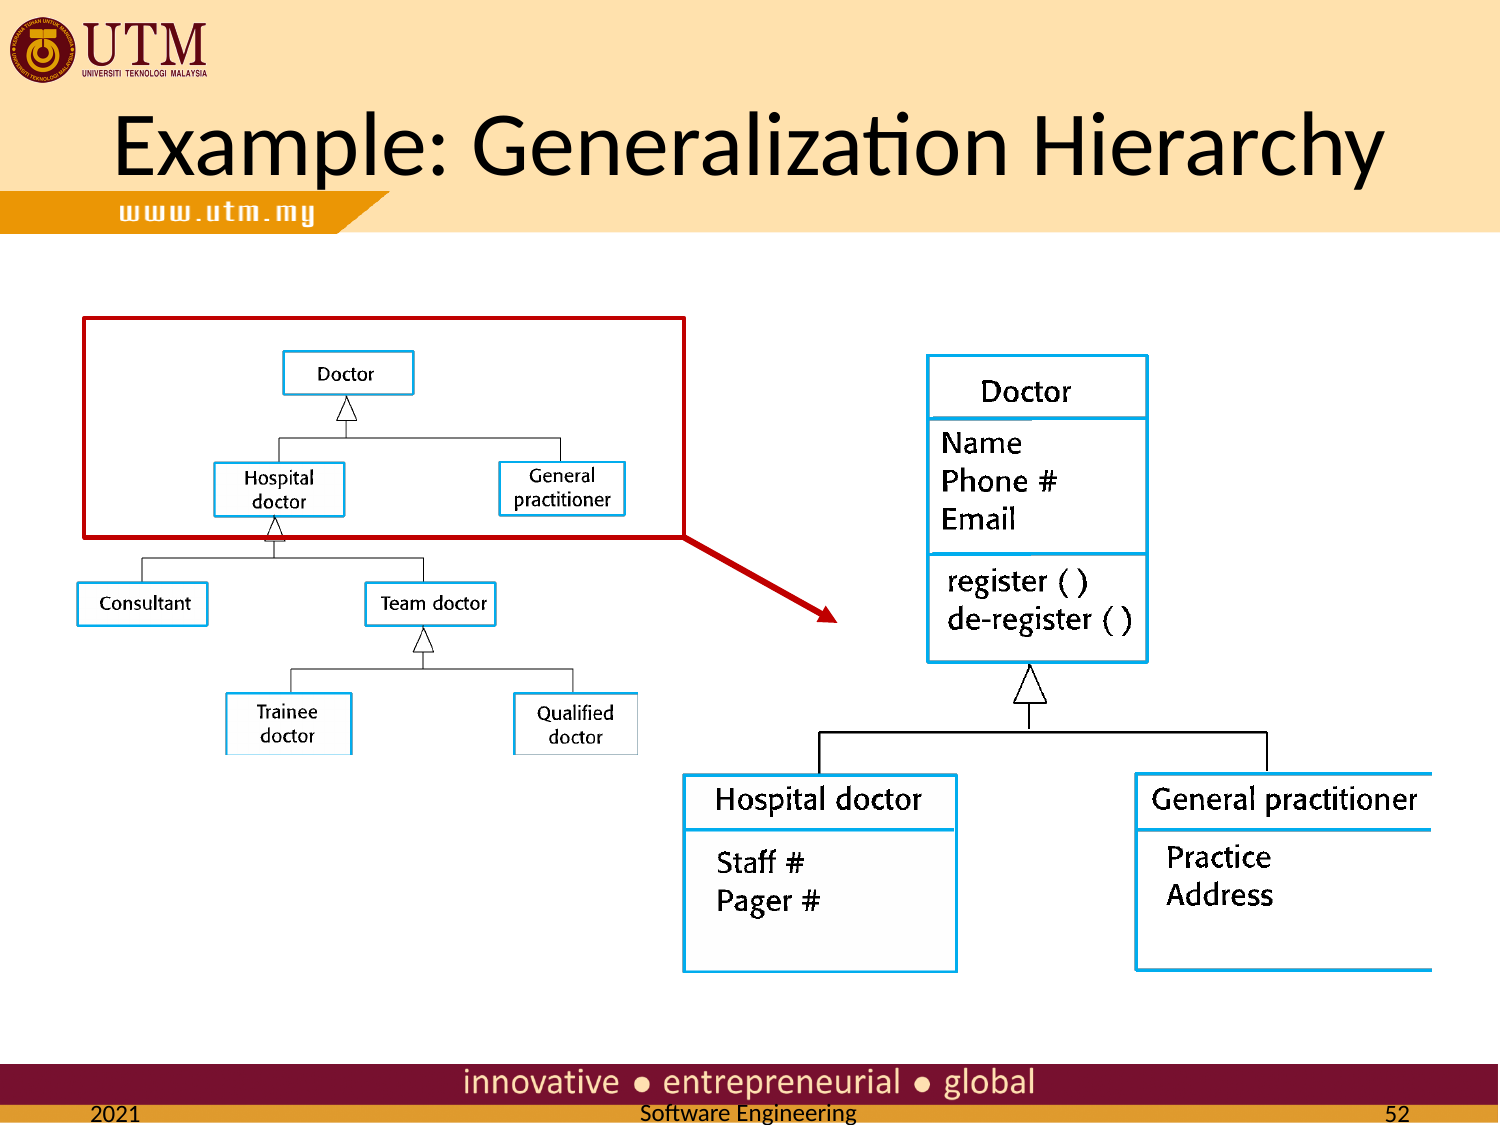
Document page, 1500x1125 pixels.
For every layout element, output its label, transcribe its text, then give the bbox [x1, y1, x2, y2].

picture [1139, 832, 1432, 968]
text_box [84, 318, 685, 538]
slide_number 52 [1074, 1082, 1425, 1125]
picture [0, 1064, 1498, 1123]
picture [10, 17, 207, 83]
footer Software Engineering [405, 1086, 1074, 1125]
picture [687, 832, 954, 970]
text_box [684, 537, 838, 624]
picture [687, 778, 954, 827]
picture [930, 556, 1145, 660]
title Example: Generalization Hierarchy [75, 45, 1425, 233]
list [74, 349, 638, 755]
picture [0, 191, 390, 234]
slide_number 2021 [75, 1082, 425, 1125]
picture [1139, 776, 1432, 827]
picture [680, 353, 1432, 974]
picture [930, 358, 1145, 416]
picture [930, 421, 1145, 552]
